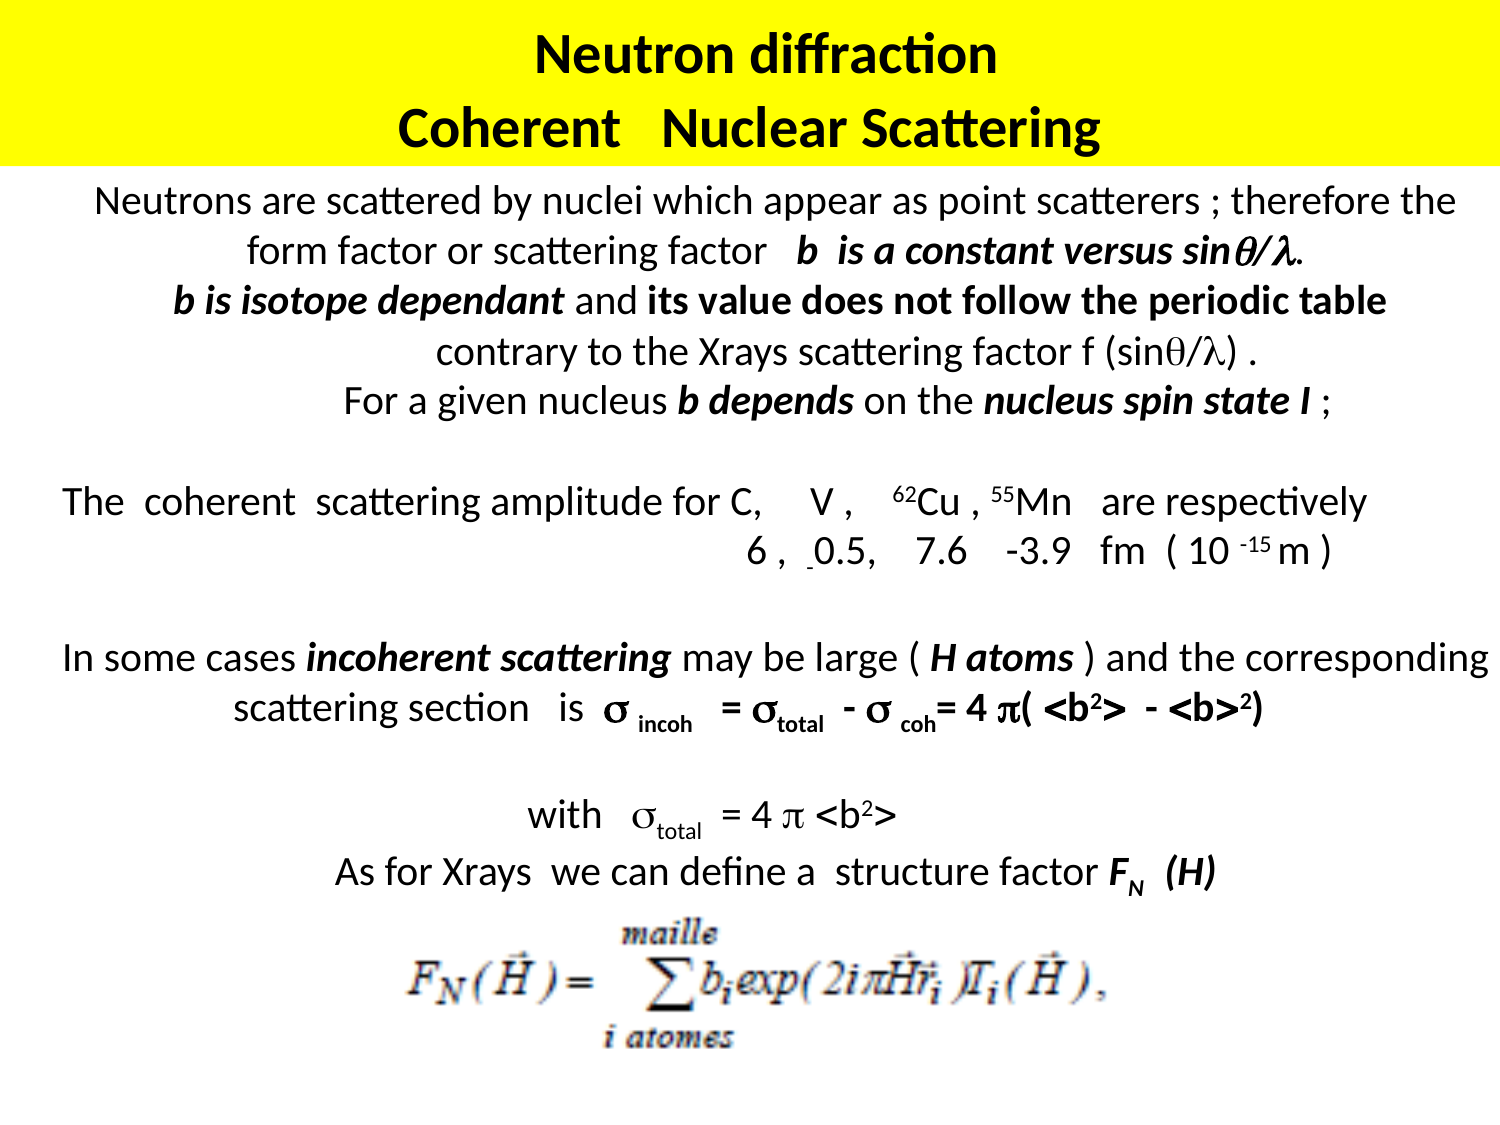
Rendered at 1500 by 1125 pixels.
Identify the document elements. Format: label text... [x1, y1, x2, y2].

text_box Neutron diffraction Coherent Nuclear Scattering [0, 0, 1500, 167]
text_box Neutrons are scattered by nuclei which appear as point scatterers ; therefore the form factor or scattering factor b is a constant versus sin/. b is isotope dependant and its value does not follow the periodic table contrary to the Xrays scattering factor f (sin/) . For a given nucleus b depends on the nucleus spin state I ; The coherent scattering amplitude for C, V , 62Cu , 55Mn are respectively 6 , -0.5, 7.6 -3.9 fm ( 10 -15 m ) In some cases incoherent scattering may be large ( H atoms ) and the corresponding scattering section is  incoh = total -  coh= 4 ( b2 - b2) with total = 4  b2 As for Xrays we can define a structure factor FN (H) [47, 165, 1500, 1059]
picture [373, 892, 1127, 1085]
